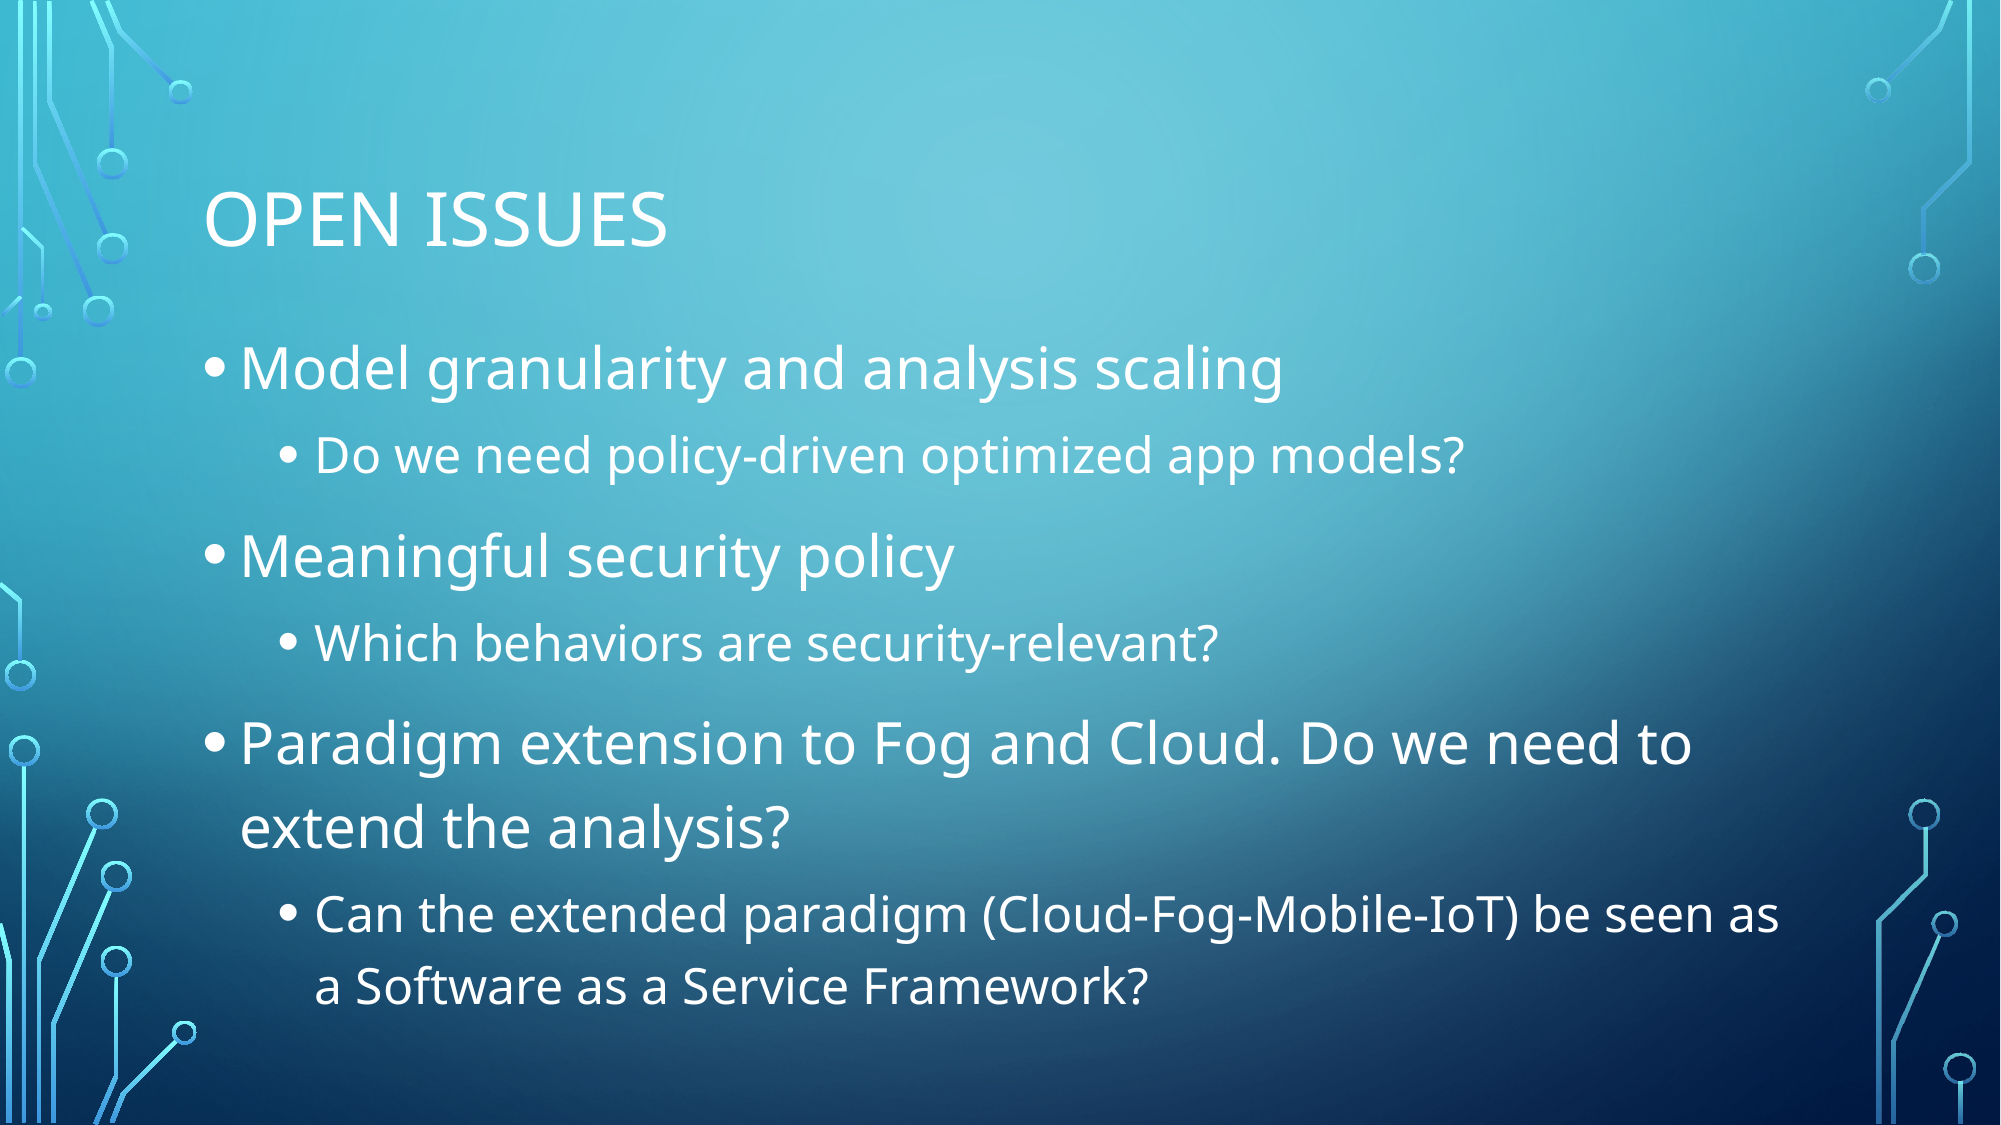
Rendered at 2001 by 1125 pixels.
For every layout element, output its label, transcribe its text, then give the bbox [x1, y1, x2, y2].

title OPEN ISSUES [187, 101, 1813, 309]
list Model granularity and analysis scaling Do we need policy-driven optimized app models? Meaningful security policy Which behaviors are security-relevant? Paradigm extension to Fog and Cloud. Do we need to extend the analysis? Can the extended paradigm (Cloud-Fog-Mobile-IoT) be seen as a Software as a Service Framework? [187, 309, 1813, 891]
